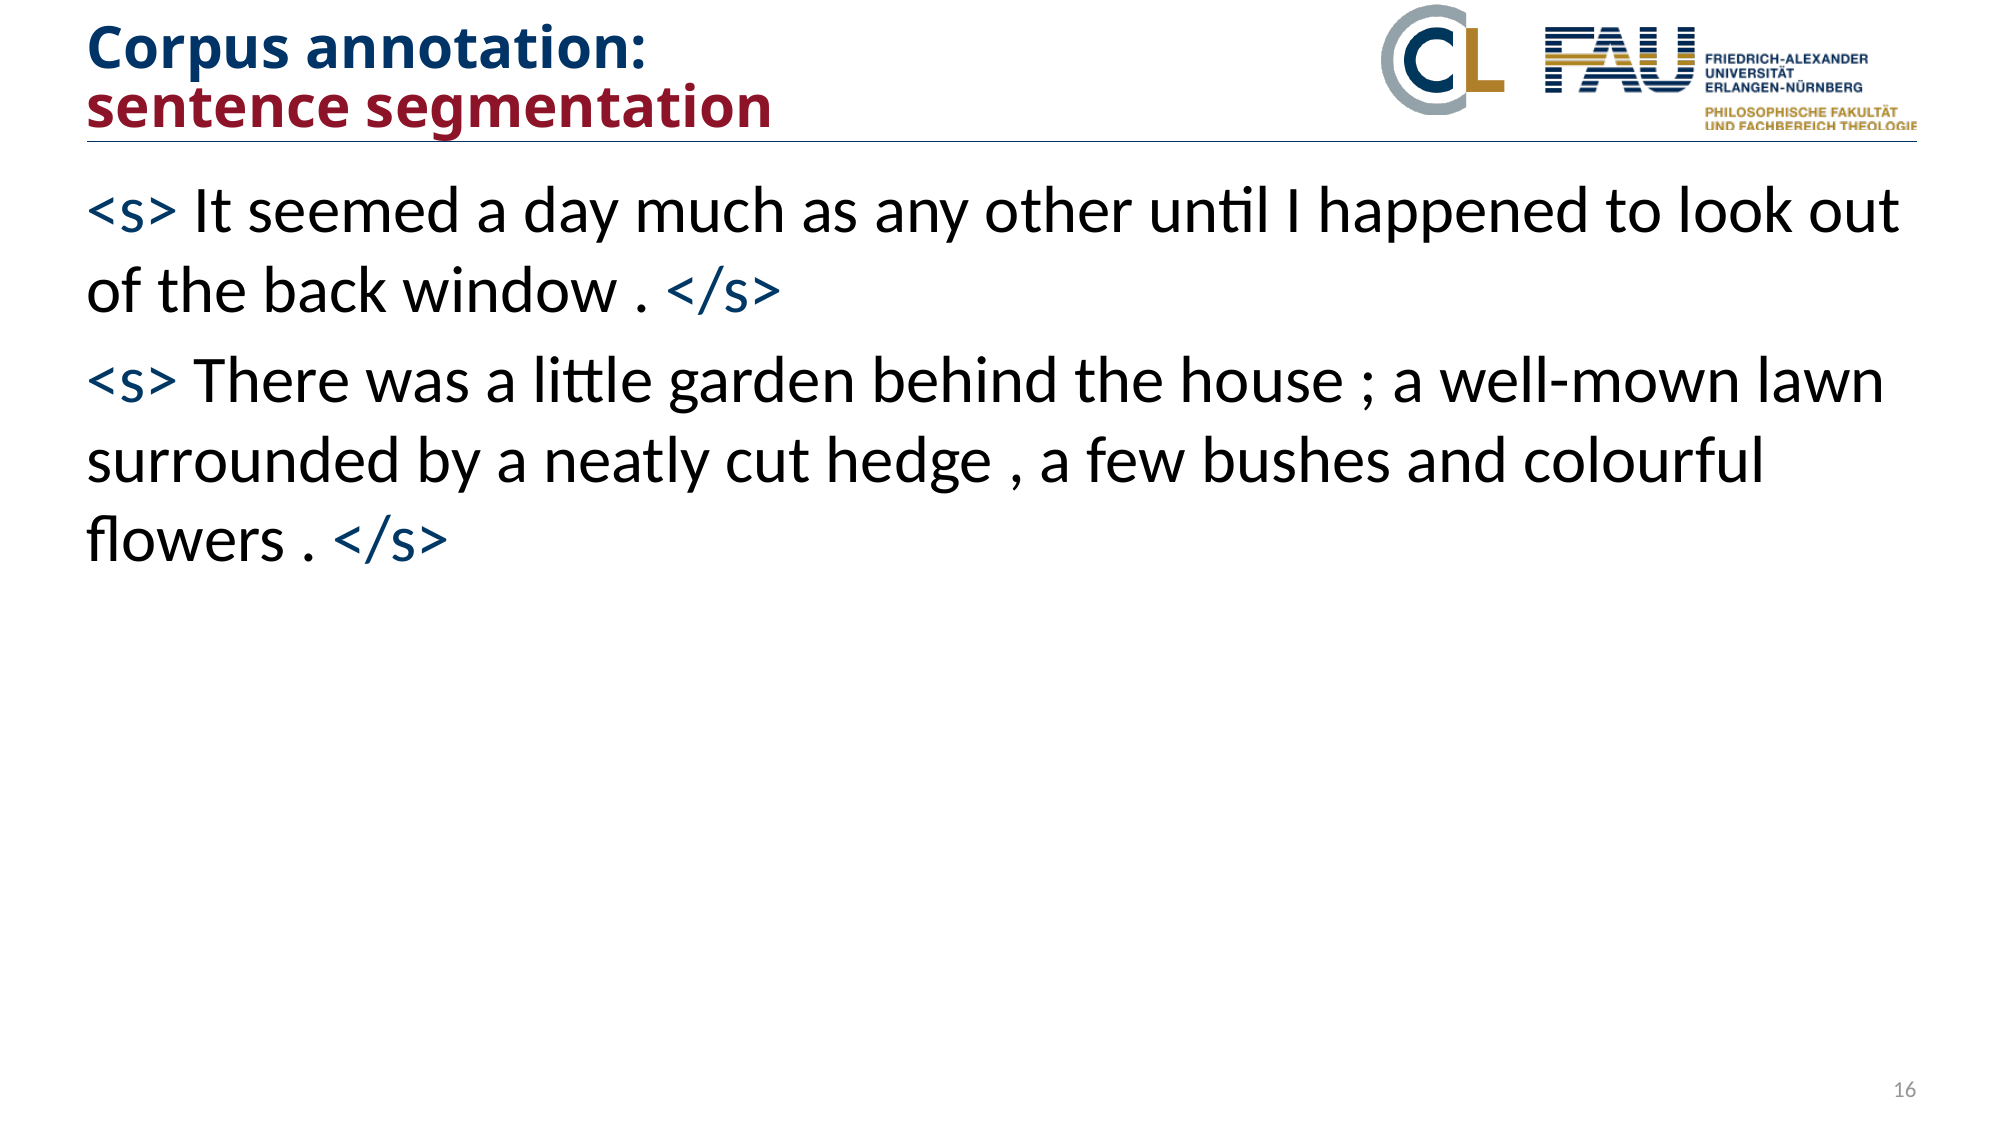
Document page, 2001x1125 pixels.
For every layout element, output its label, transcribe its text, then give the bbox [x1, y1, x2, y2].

list <s> It seemed a day much as any other until I happened to look out of the back window . </s> <s> There was a little garden behind the house ; a well-mown lawn surrounded by a neatly cut hedge , a few bushes and colourful flowers . </s> [86, 165, 1917, 1052]
title Corpus annotation: sentence segmentation [86, 20, 1354, 139]
slide_number 16 [1818, 1051, 1917, 1125]
